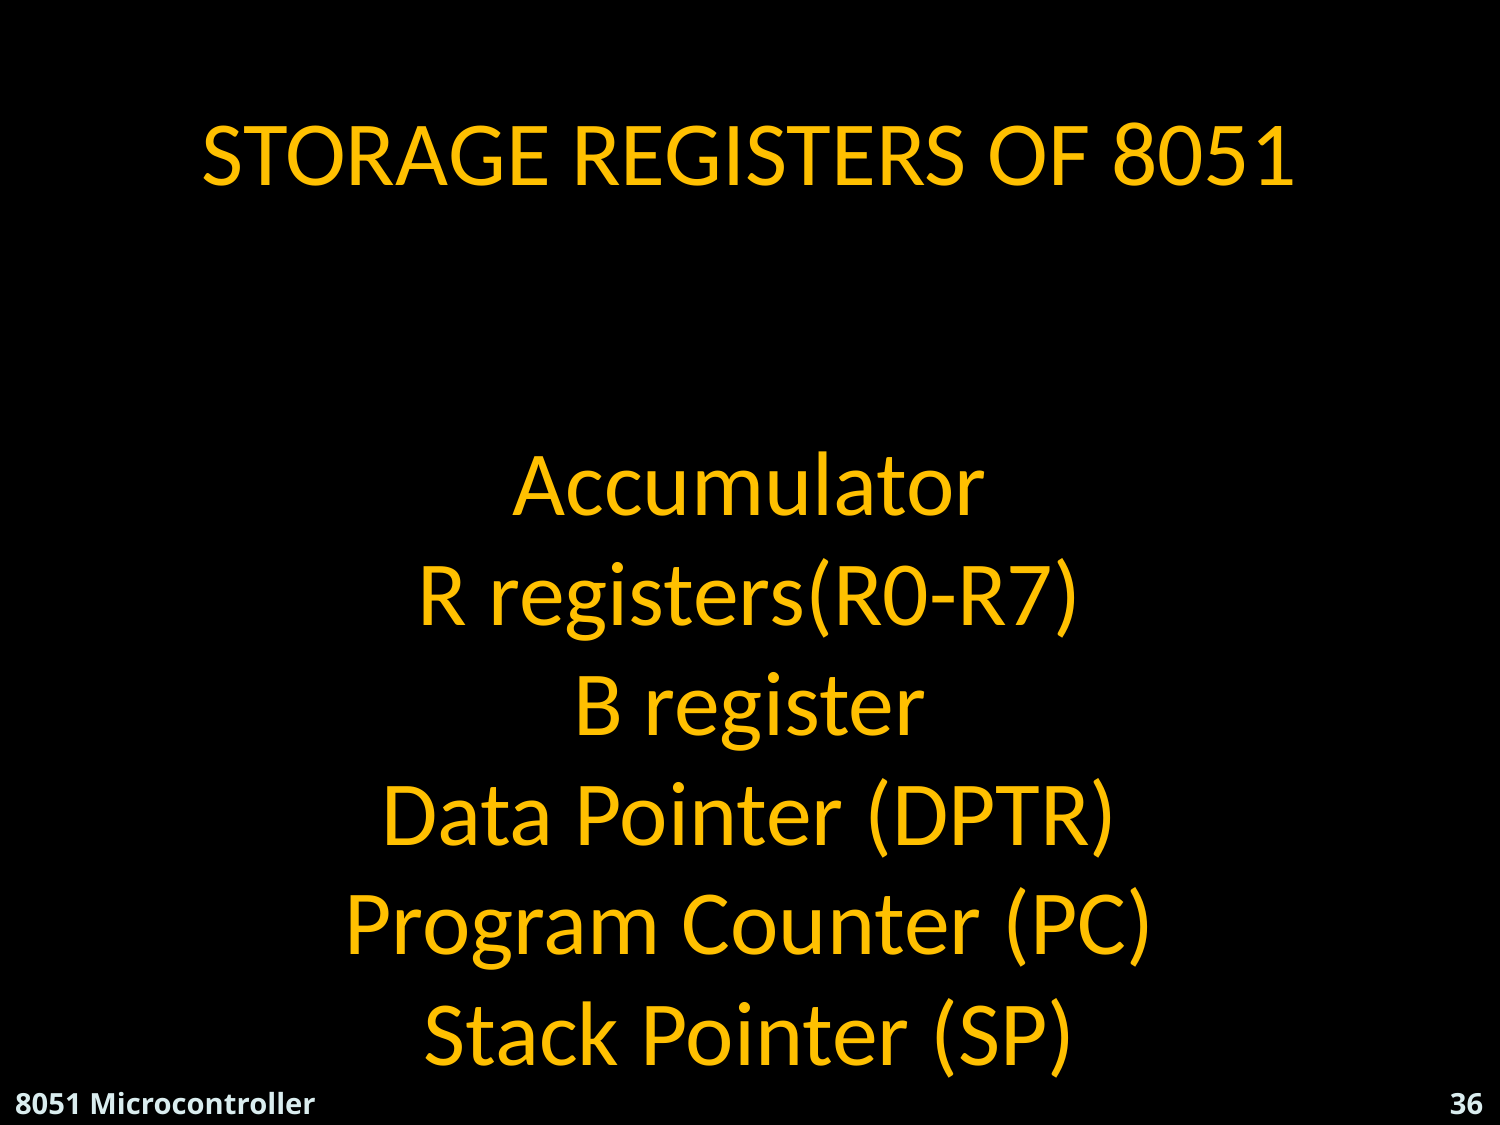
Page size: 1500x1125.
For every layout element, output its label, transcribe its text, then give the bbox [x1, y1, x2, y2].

slide_number 36 [1148, 1077, 1499, 1125]
title STORAGE REGISTERS OF 8051 Accumulator R registers(R0-R7) B register Data Pointer (DPTR) Program Counter (PC) Stack Pointer (SP) [0, 0, 1500, 188]
slide_number 8051 Microcontroller [0, 1077, 351, 1125]
